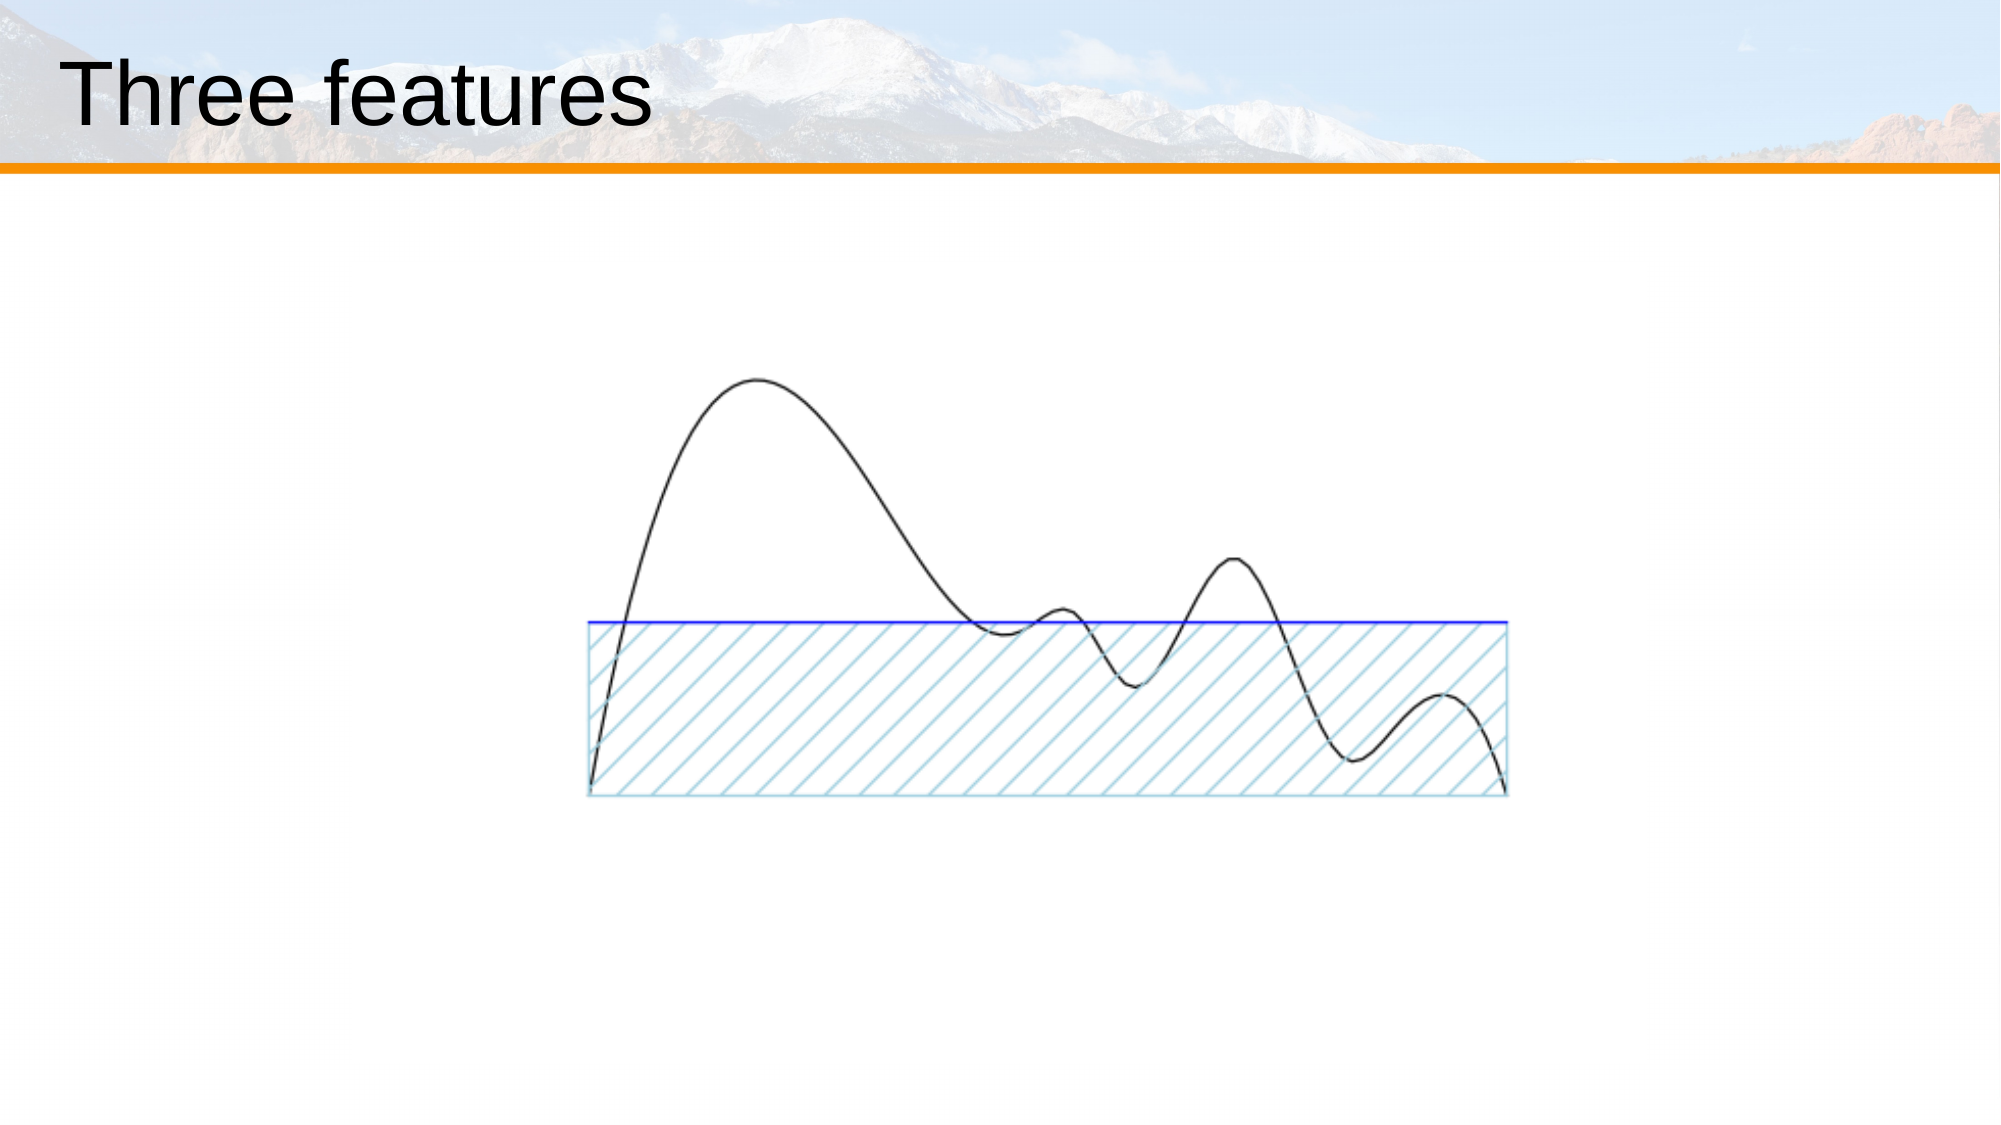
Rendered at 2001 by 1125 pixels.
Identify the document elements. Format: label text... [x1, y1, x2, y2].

picture [0, 0, 2000, 1125]
title Three features [43, 3, 1953, 188]
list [352, 262, 1647, 1063]
